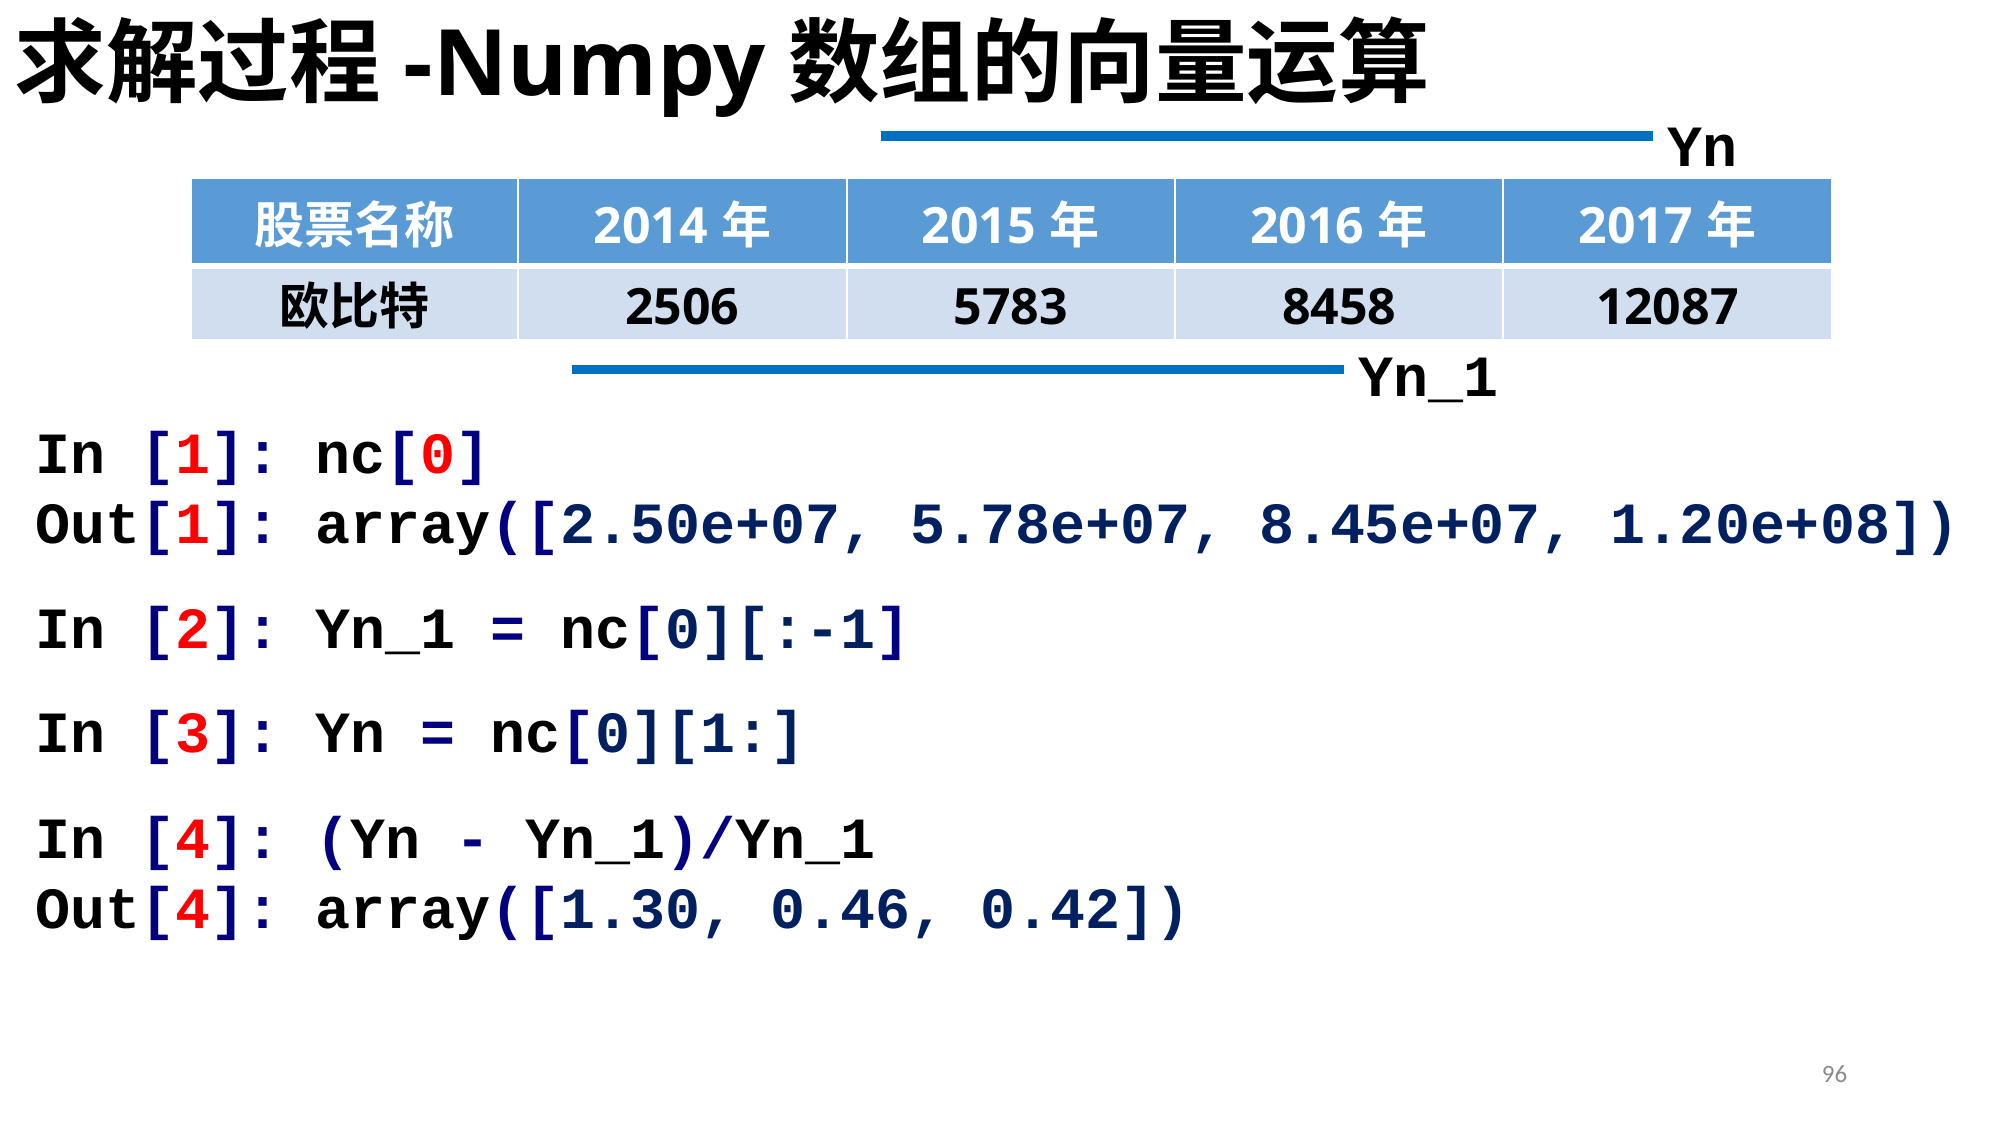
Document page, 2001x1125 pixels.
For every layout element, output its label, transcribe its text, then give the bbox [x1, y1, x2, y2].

table_cell 12087 [1504, 269, 1831, 339]
table_header 股票名称 [192, 179, 517, 263]
text_box In [4]: (Yn - Yn_1)/Yn_1 Out[4]: array([1.30, 0.46, 0.42]) [20, 792, 1854, 948]
text_box In [2]: Yn_1 = nc[0][:-1] [20, 583, 1559, 668]
table_header 2016年 [1176, 179, 1502, 263]
slide_number 96 [1412, 1042, 1863, 1103]
title 求解过程-Numpy数组的向量运算 [0, 0, 1725, 137]
text_box Yn [1652, 101, 1863, 186]
table_header 2015年 [848, 179, 1174, 263]
table_header 2017年 [1504, 179, 1831, 263]
table_cell 欧比特 [192, 269, 517, 339]
text_box Yn_1 [1344, 330, 1560, 415]
table_cell 2506 [519, 269, 846, 339]
table_cell 8458 [1176, 269, 1502, 339]
text_box In [1]: nc[0] Out[1]: array([2.50e+07, 5.78e+07, 8.45e+07, 1.20e+08]) [20, 407, 2000, 563]
table_header 2014年 [519, 179, 846, 263]
text_box In [3]: Yn = nc[0][1:] [20, 686, 1622, 772]
table_cell 5783 [848, 269, 1174, 339]
